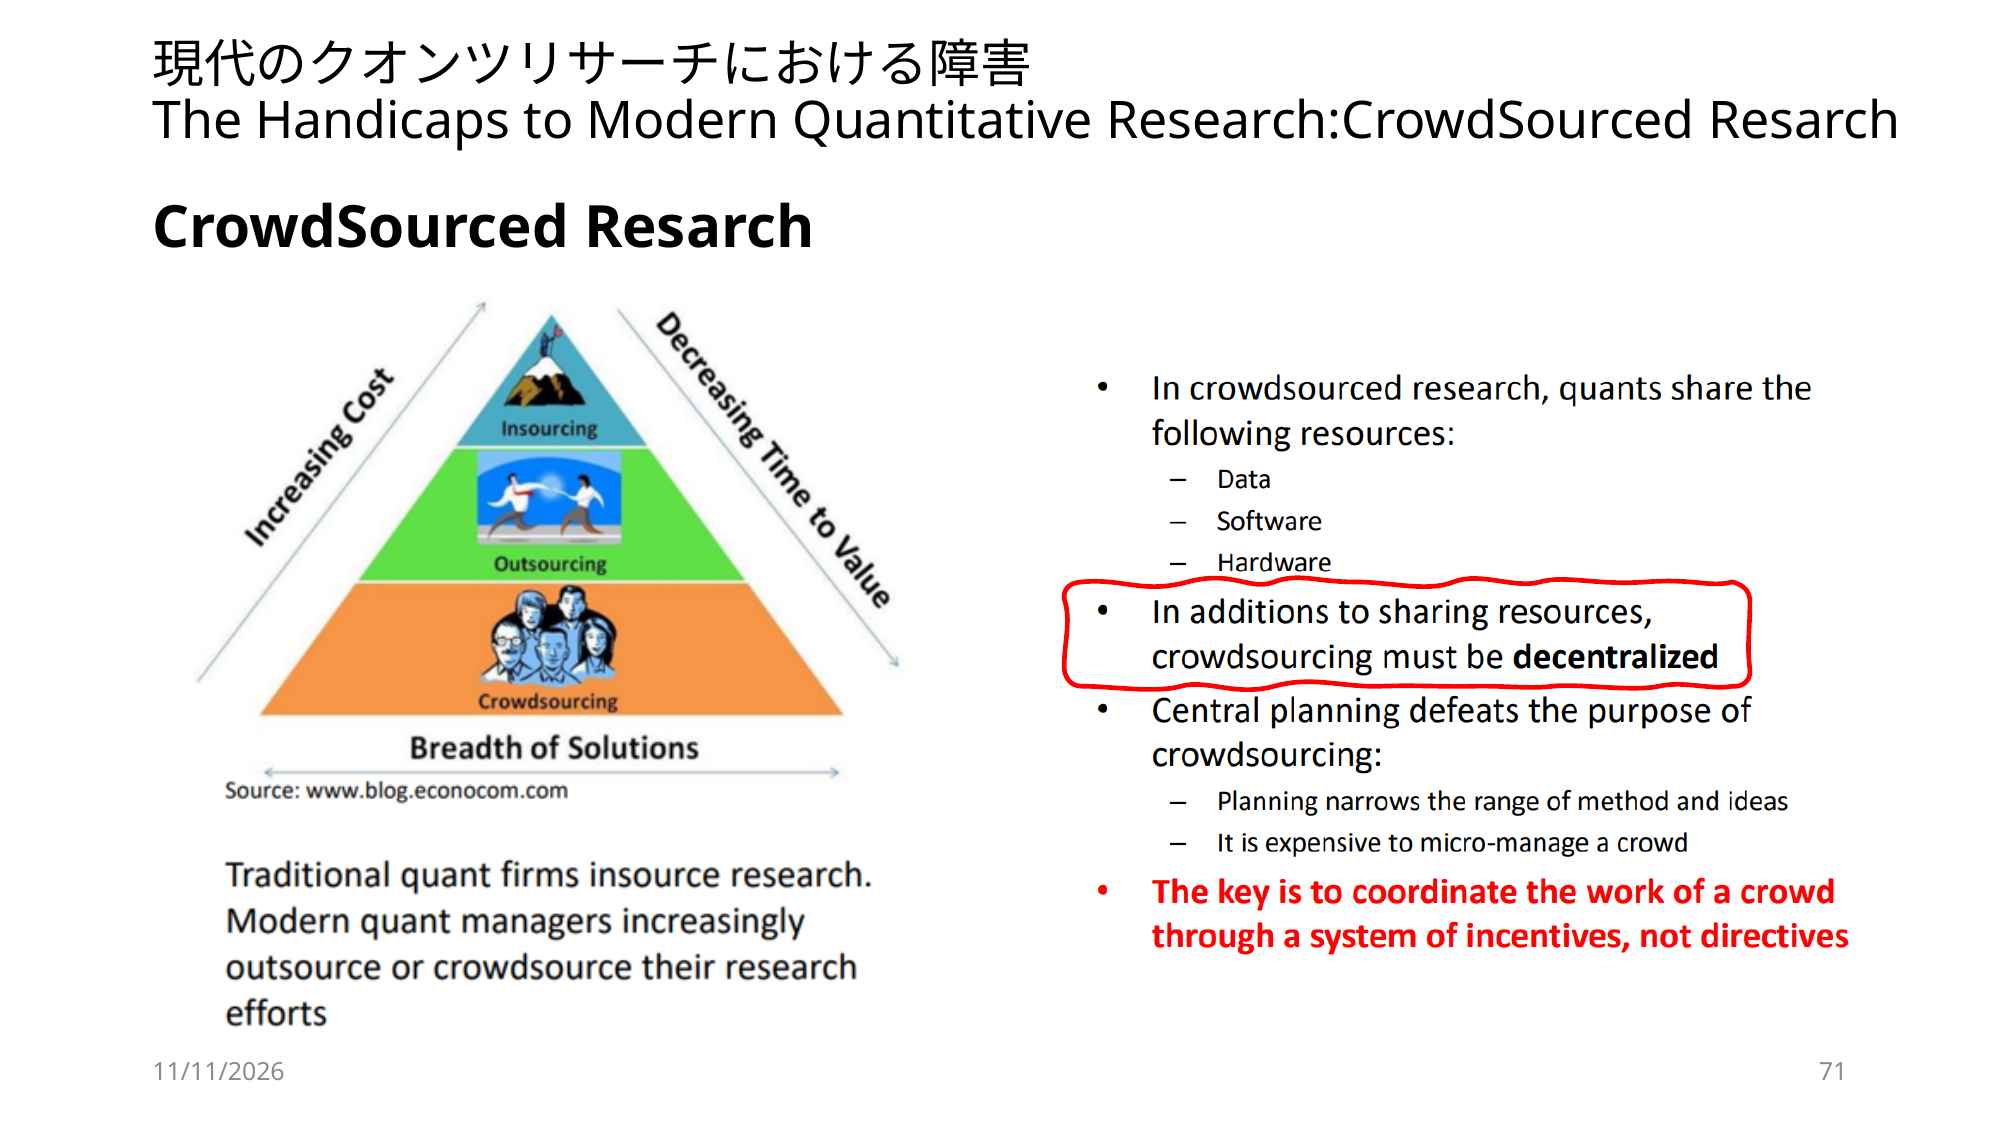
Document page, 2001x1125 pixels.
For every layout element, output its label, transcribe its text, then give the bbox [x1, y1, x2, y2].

list CrowdSourced Resarch [137, 189, 1863, 270]
slide_number 71 [1412, 1042, 1863, 1103]
title 現代のクオンツリサーチにおける障害 The Handicaps to Modern Quantitative Research:CrowdSourced Resarch [137, 22, 1936, 165]
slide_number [137, 1042, 588, 1103]
picture [147, 294, 939, 1038]
picture [1028, 355, 1887, 976]
